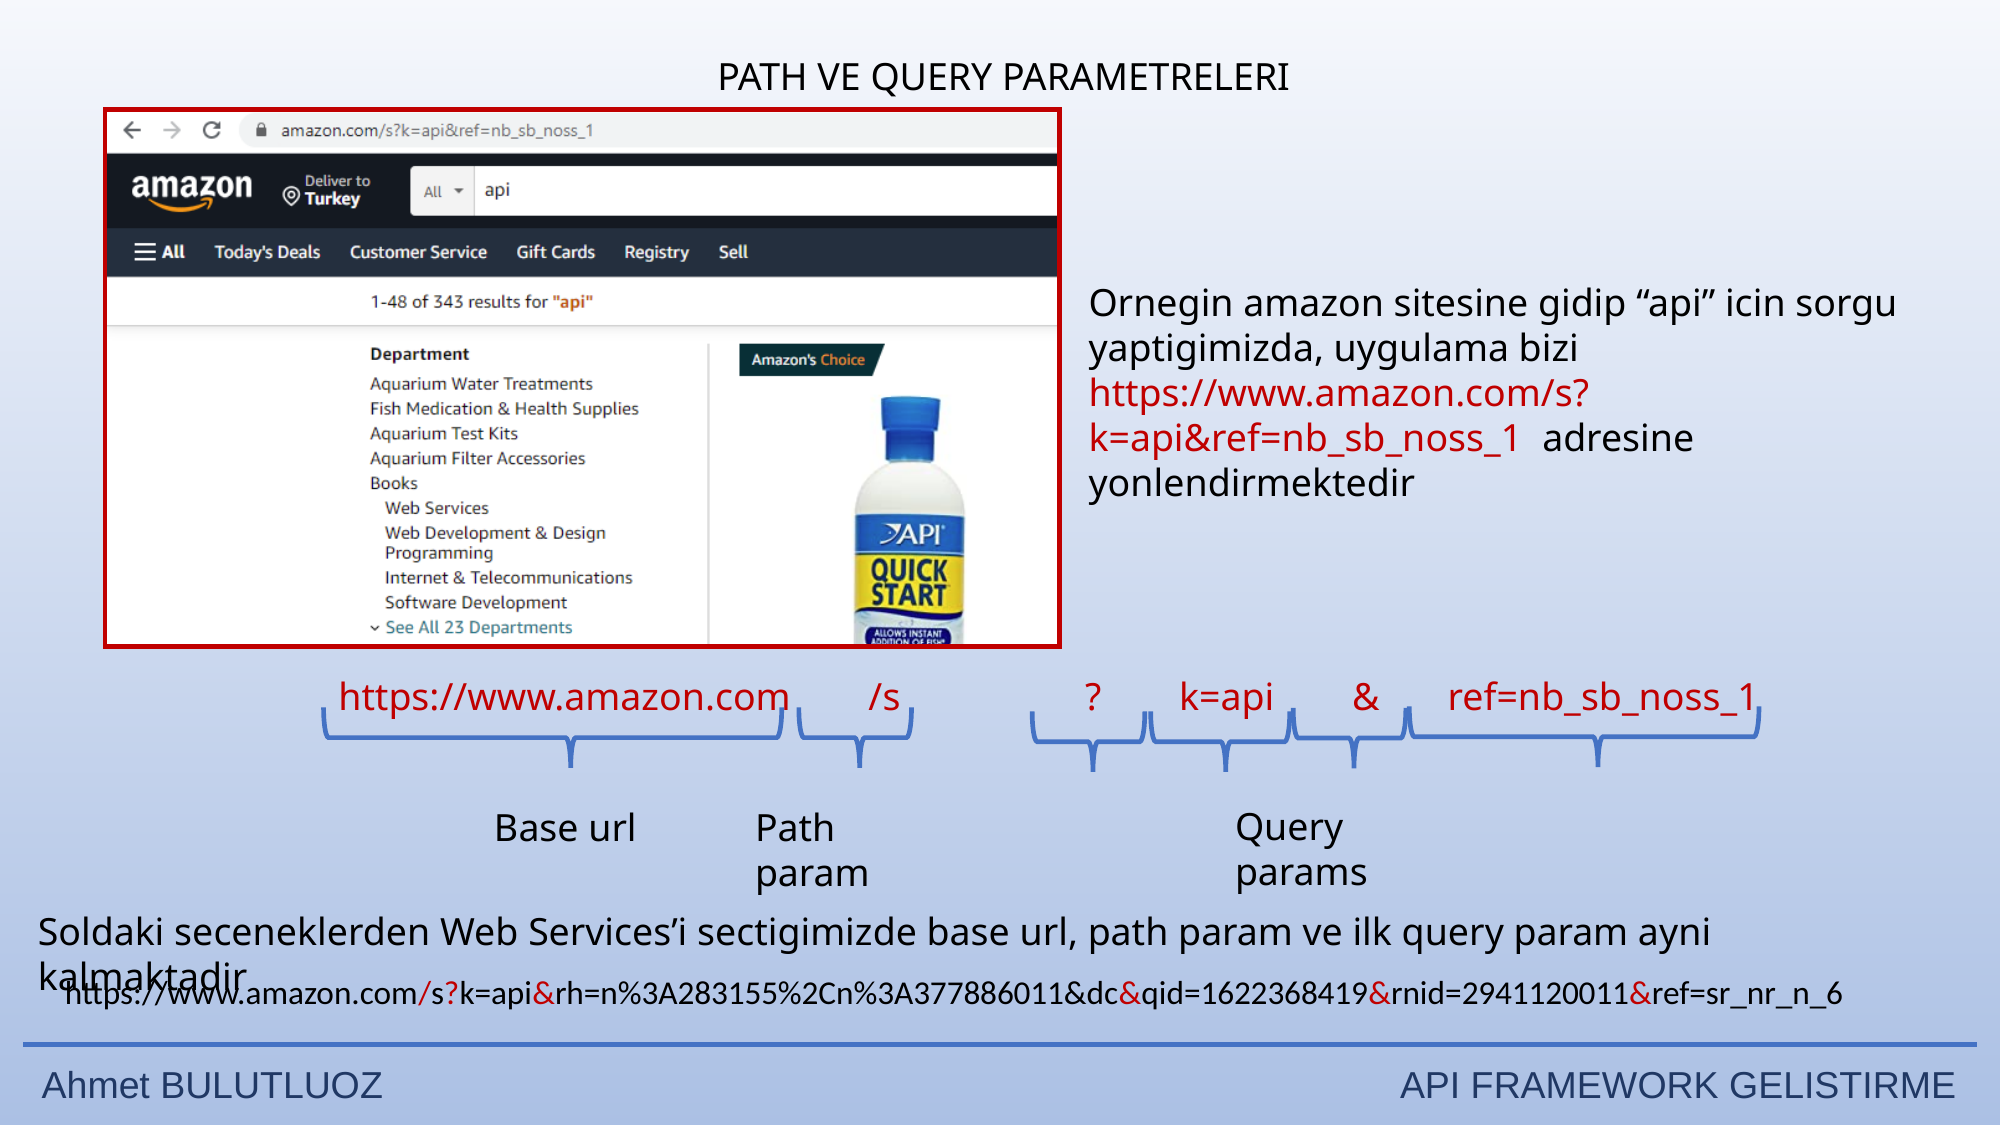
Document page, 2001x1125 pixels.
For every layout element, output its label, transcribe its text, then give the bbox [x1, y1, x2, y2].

text_box Soldaki seceneklerden Web Services’i sectigimizde base url, path param ve ilk query param ayni kalmaktadir [23, 900, 1923, 1006]
text_box [1292, 707, 1407, 769]
text_box https://www.amazon.com /s ? k=api & ref=nb_sb_noss_1 [323, 666, 1804, 726]
picture [104, 109, 1060, 647]
text_box Path param [740, 796, 971, 900]
text_box [323, 707, 783, 768]
text_box PATH VE QUERY PARAMETRELERI [479, 45, 1529, 105]
text_box [798, 707, 913, 768]
text_box https://www.amazon.com/s?k=api&rh=n%3A283155%2Cn%3A377886011&dc&qid=1622368419&rnid=2941120011&ref=sr_nr_n_6 [50, 963, 1984, 1019]
text_box Base url [479, 797, 683, 857]
text_box [1150, 711, 1291, 772]
text_box [1031, 711, 1146, 772]
text_box Ahmet BULUTLUOZ API FRAMEWORK GELISTIRME [26, 1053, 1981, 1114]
text_box [1408, 706, 1760, 768]
text_box Ornegin amazon sitesine gidip “api” icin sorgu yaptigimizda, uygulama bizi https://www.amazon.com/s?k=api&ref=nb_sb_noss_1 adresine yonlendirmektedir [1073, 271, 1984, 512]
text_box Query params [1220, 796, 1493, 900]
